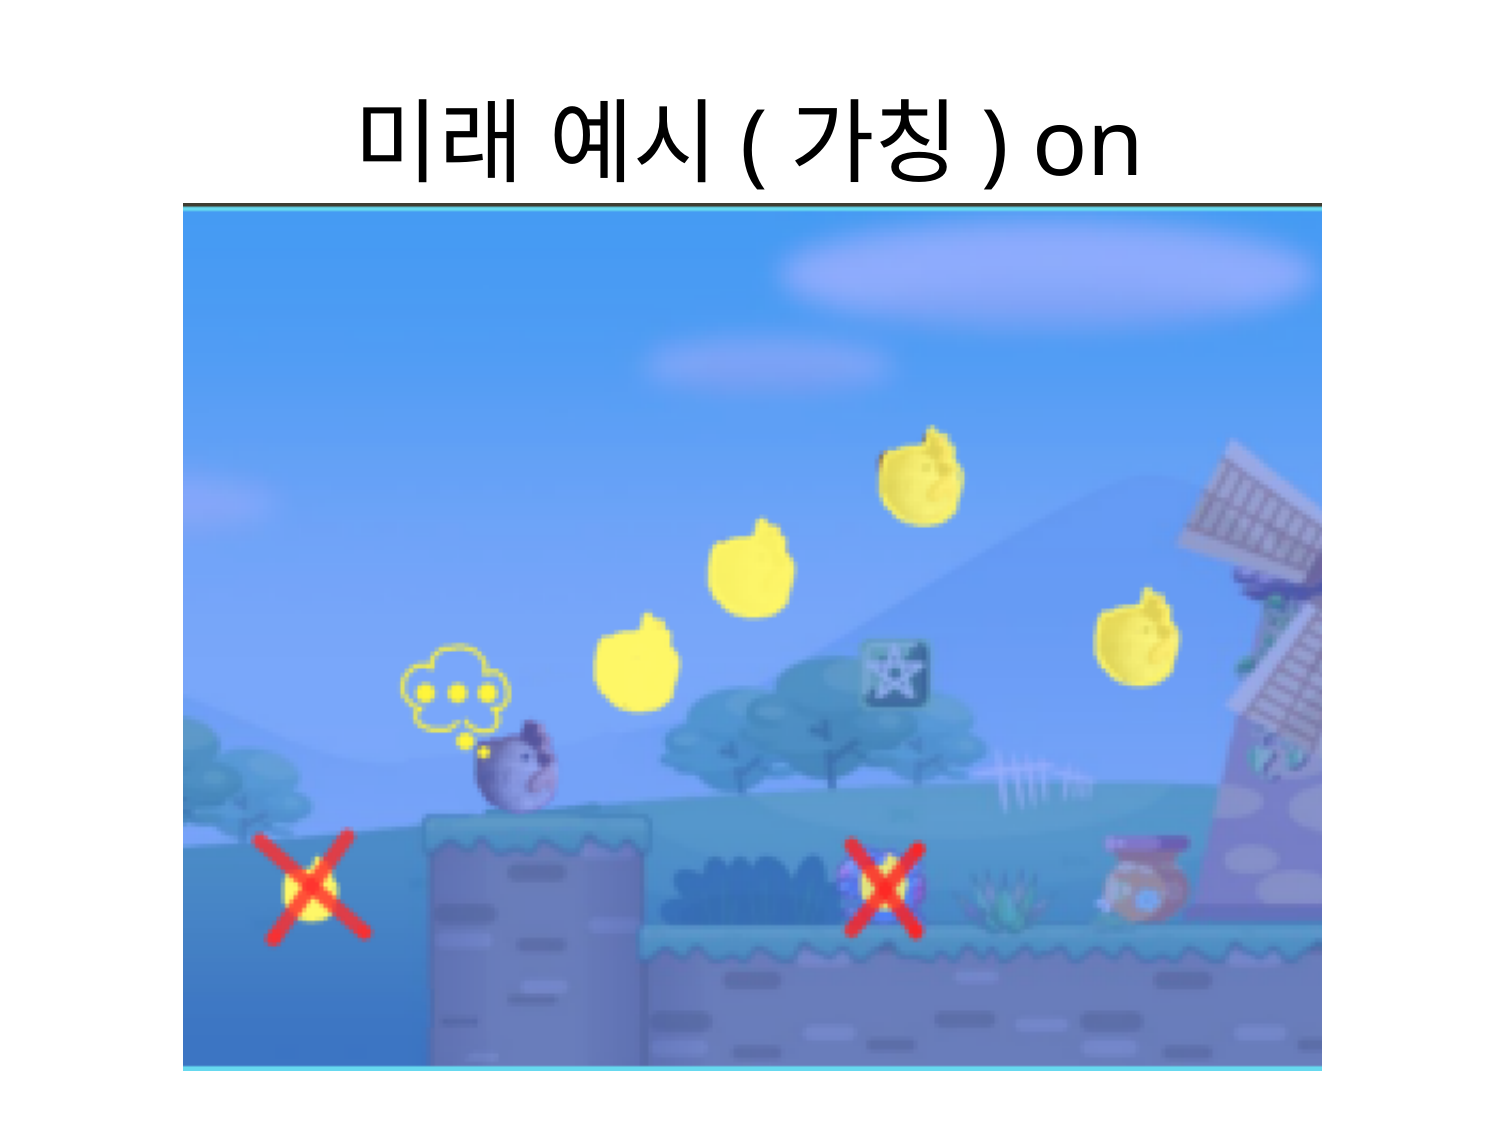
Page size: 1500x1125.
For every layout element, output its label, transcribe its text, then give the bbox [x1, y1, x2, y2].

title 미래 예시(가칭) on [75, 45, 1425, 233]
picture [182, 203, 1323, 1072]
